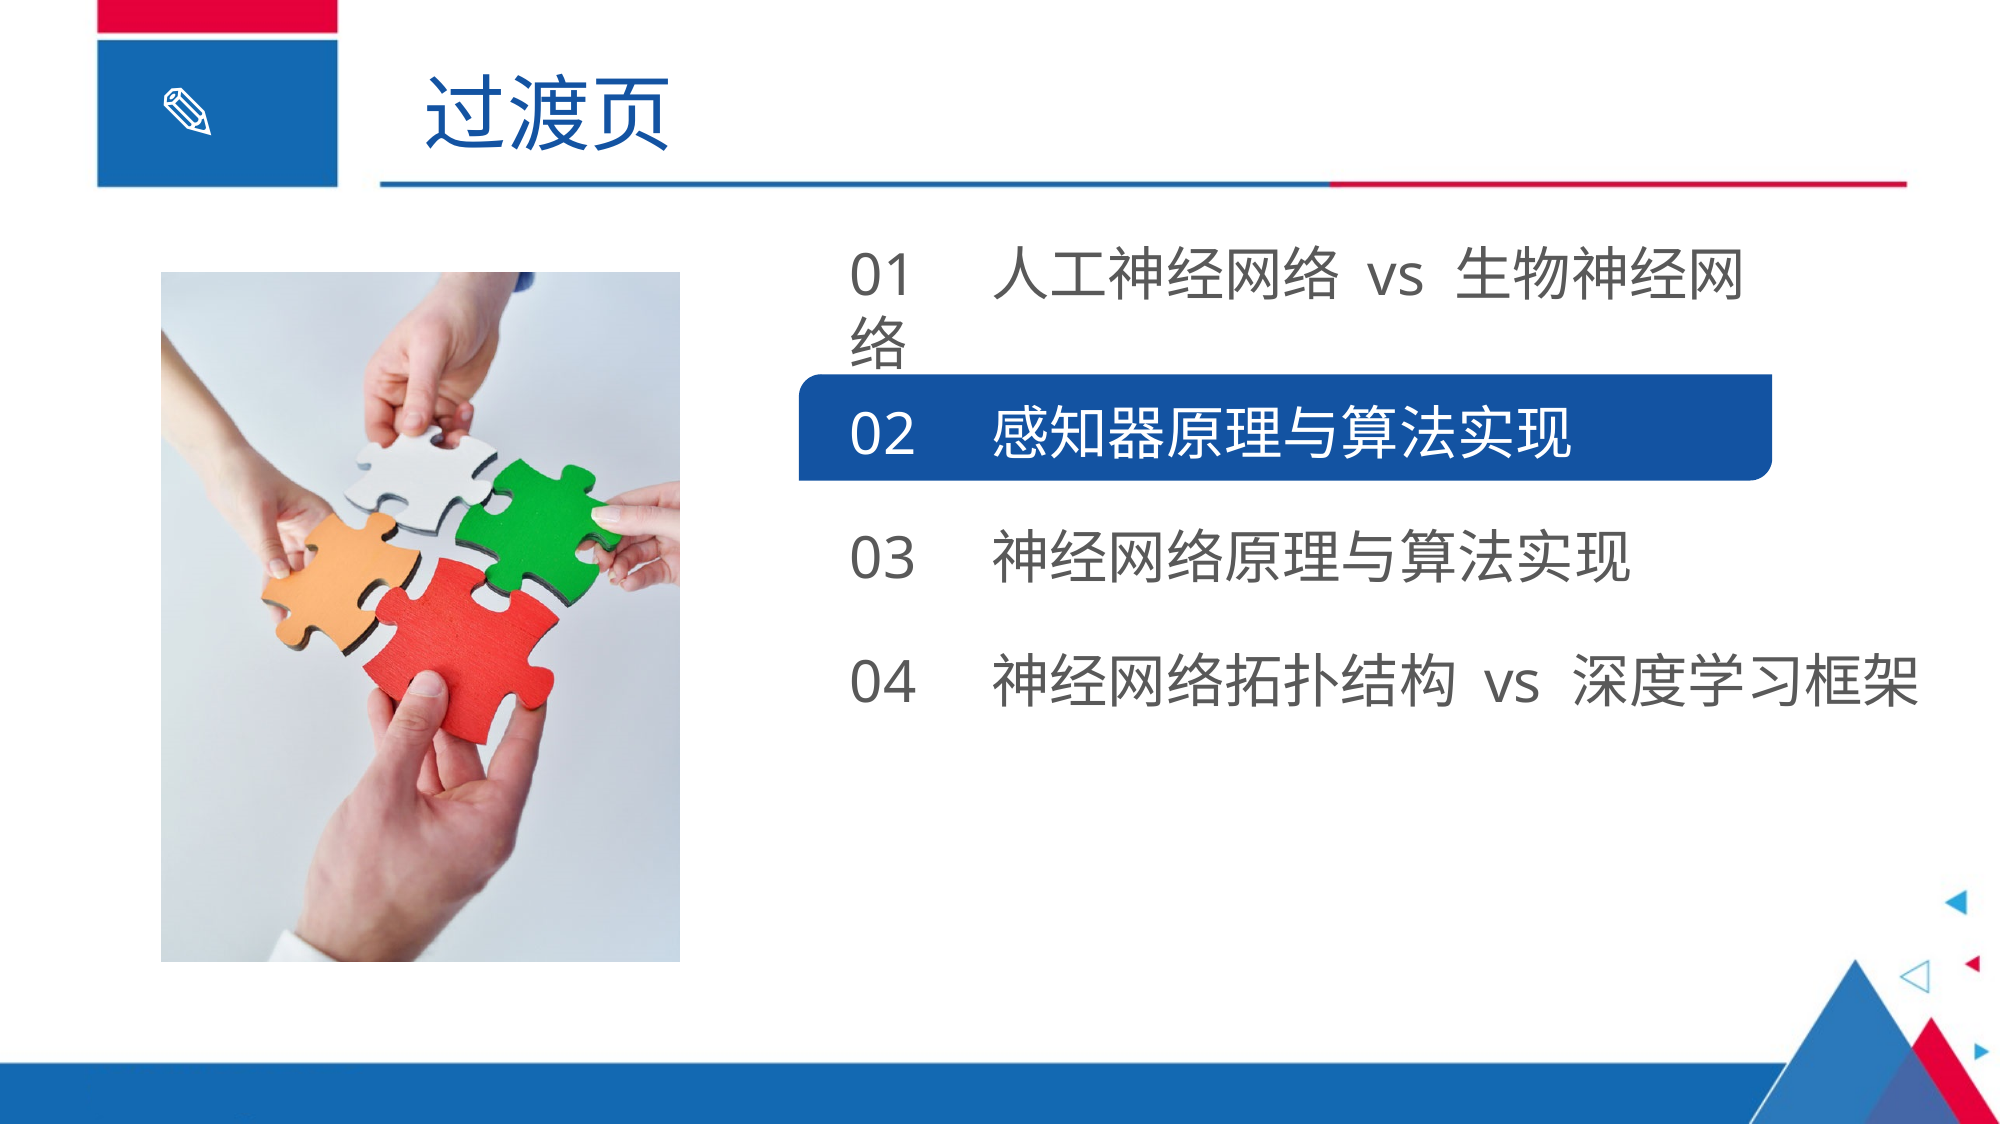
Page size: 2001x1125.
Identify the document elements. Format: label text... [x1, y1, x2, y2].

text_box [797, 373, 1774, 482]
text_box 03 神经网络原理与算法实现 [849, 519, 1773, 590]
text_box 01 人工神经网络 vs 生物神经网络 [849, 237, 1753, 378]
text_box 过渡页 [409, 53, 899, 169]
picture [0, 0, 2000, 1124]
text_box 04 神经网络拓扑结构 vs 深度学习框架 [849, 643, 1926, 714]
text_box 02 感知器原理与算法实现 [849, 395, 1773, 467]
